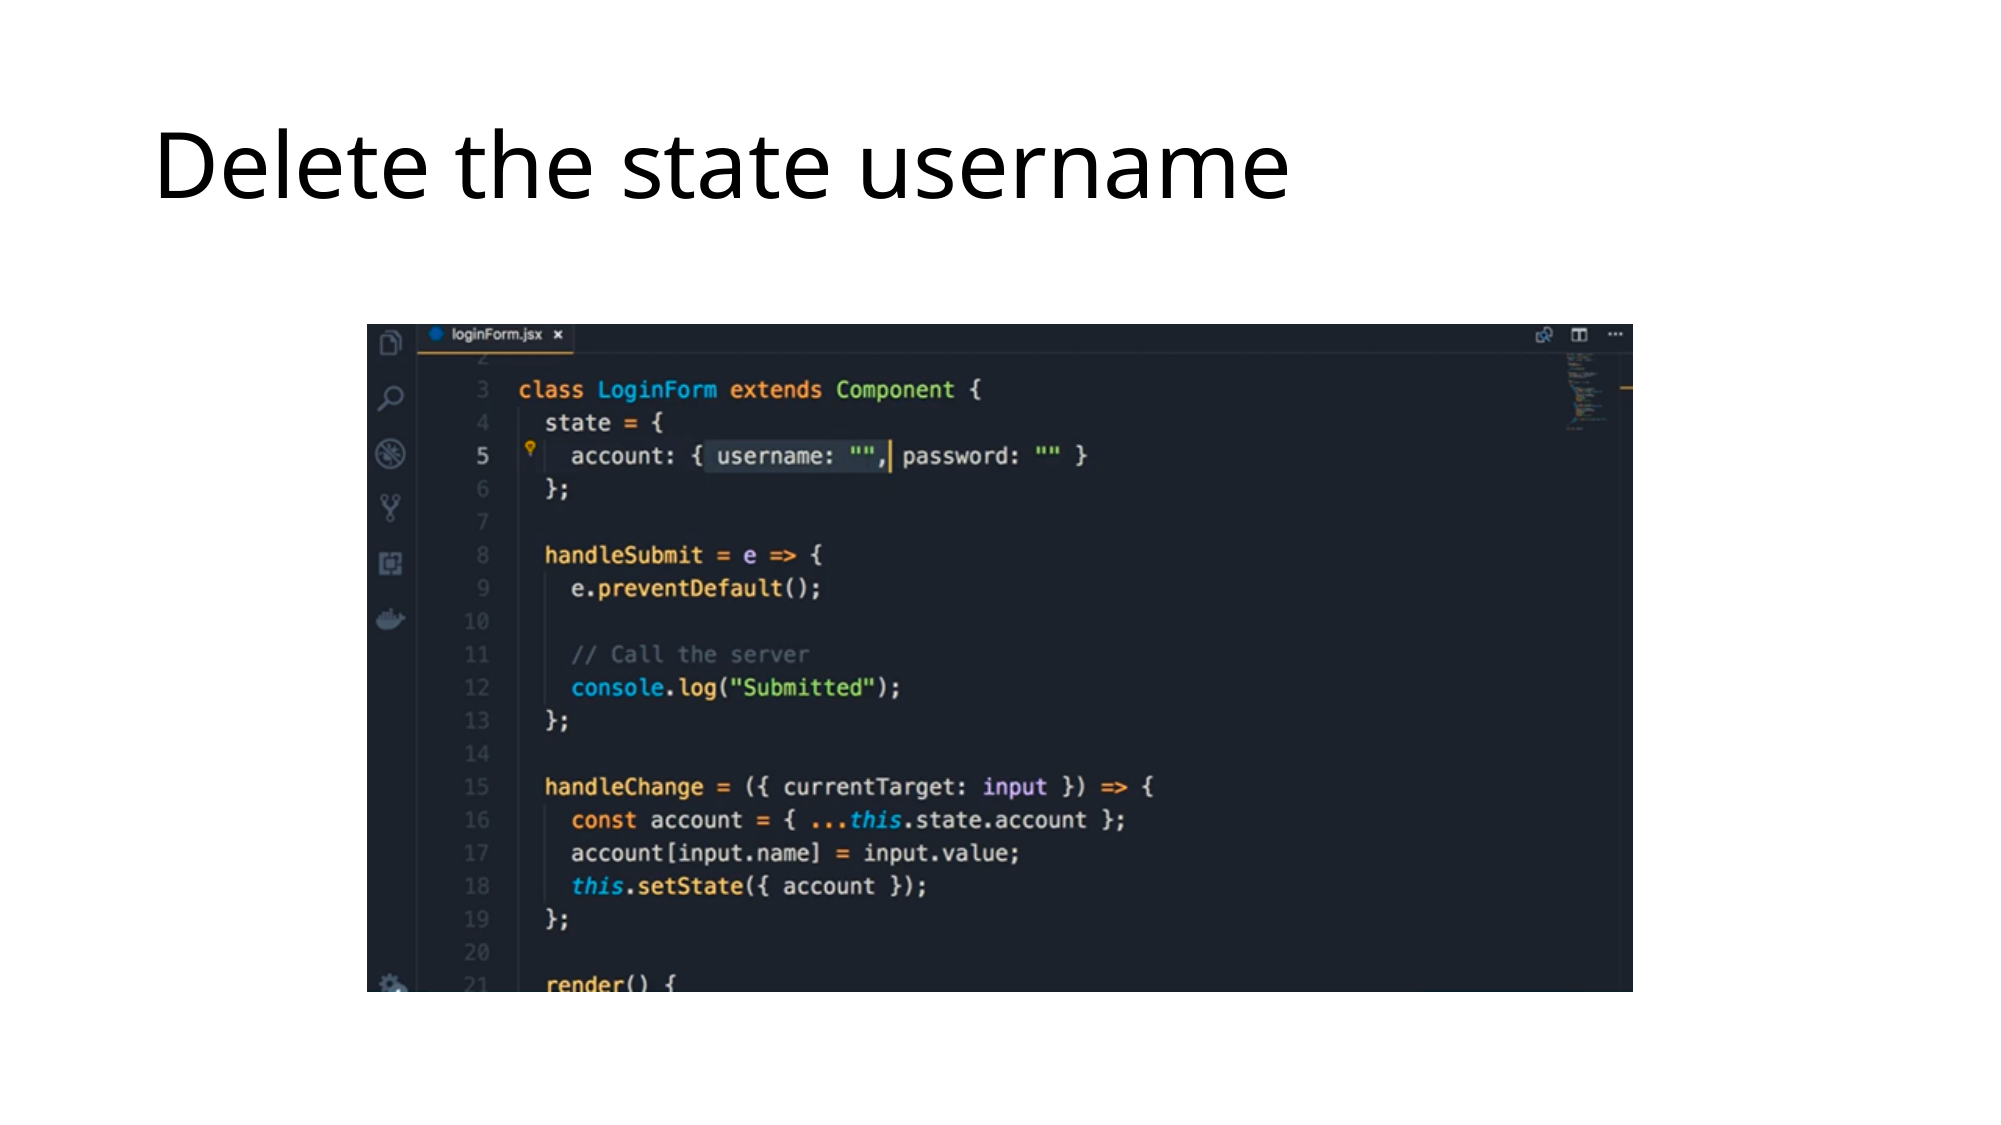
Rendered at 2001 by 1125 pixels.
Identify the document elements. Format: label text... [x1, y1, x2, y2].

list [367, 324, 1633, 992]
title Delete the state username [137, 59, 1863, 278]
